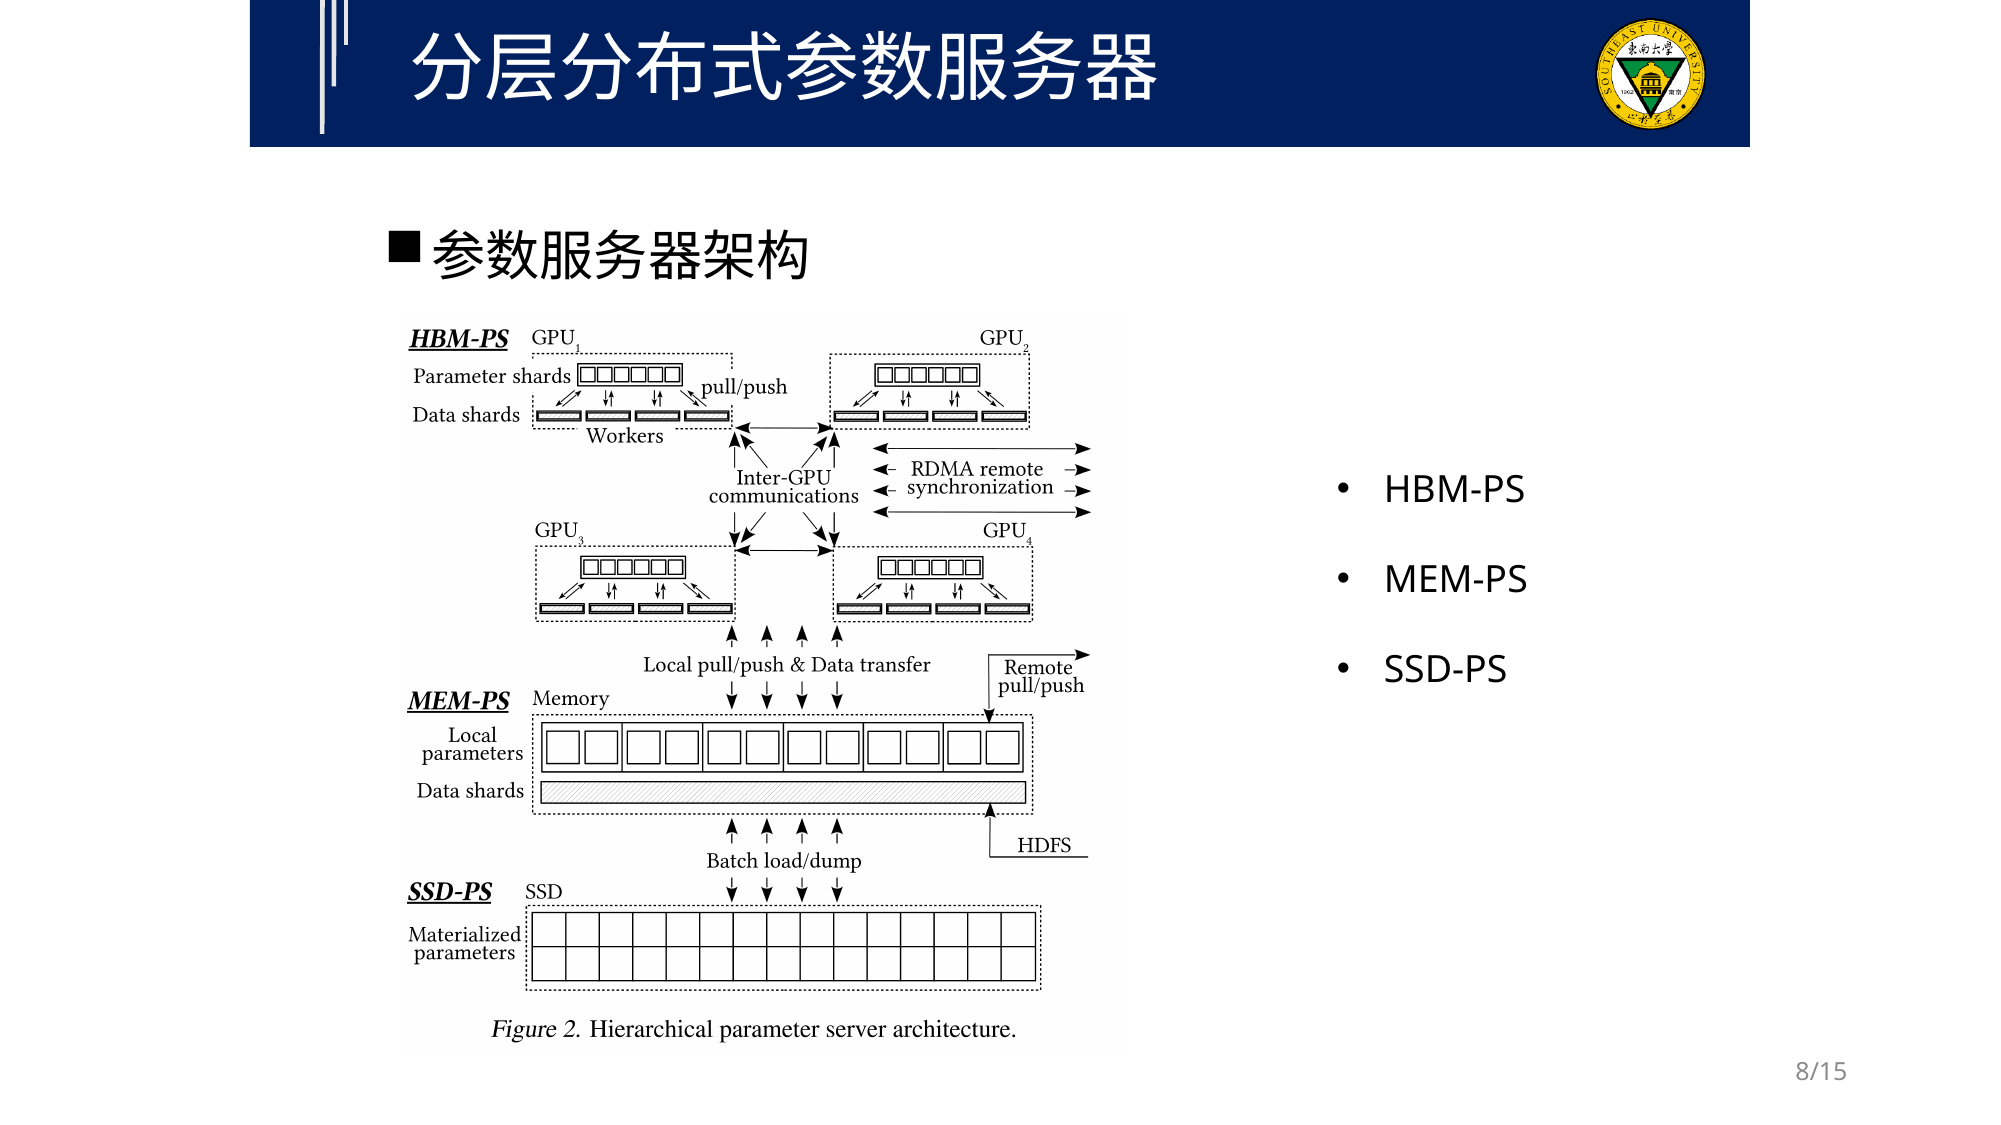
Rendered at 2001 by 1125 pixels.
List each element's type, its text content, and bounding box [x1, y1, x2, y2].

picture [400, 311, 1124, 1056]
text_box 参数服务器架构 [369, 213, 1554, 294]
text_box 分层分布式参数服务器 [394, 11, 1207, 117]
text_box HBM-PS MEM-PS SSD-PS [1322, 457, 1918, 697]
picture [1595, 18, 1707, 130]
text_box [249, 0, 1751, 148]
slide_number 8/15 [1412, 1042, 1863, 1103]
